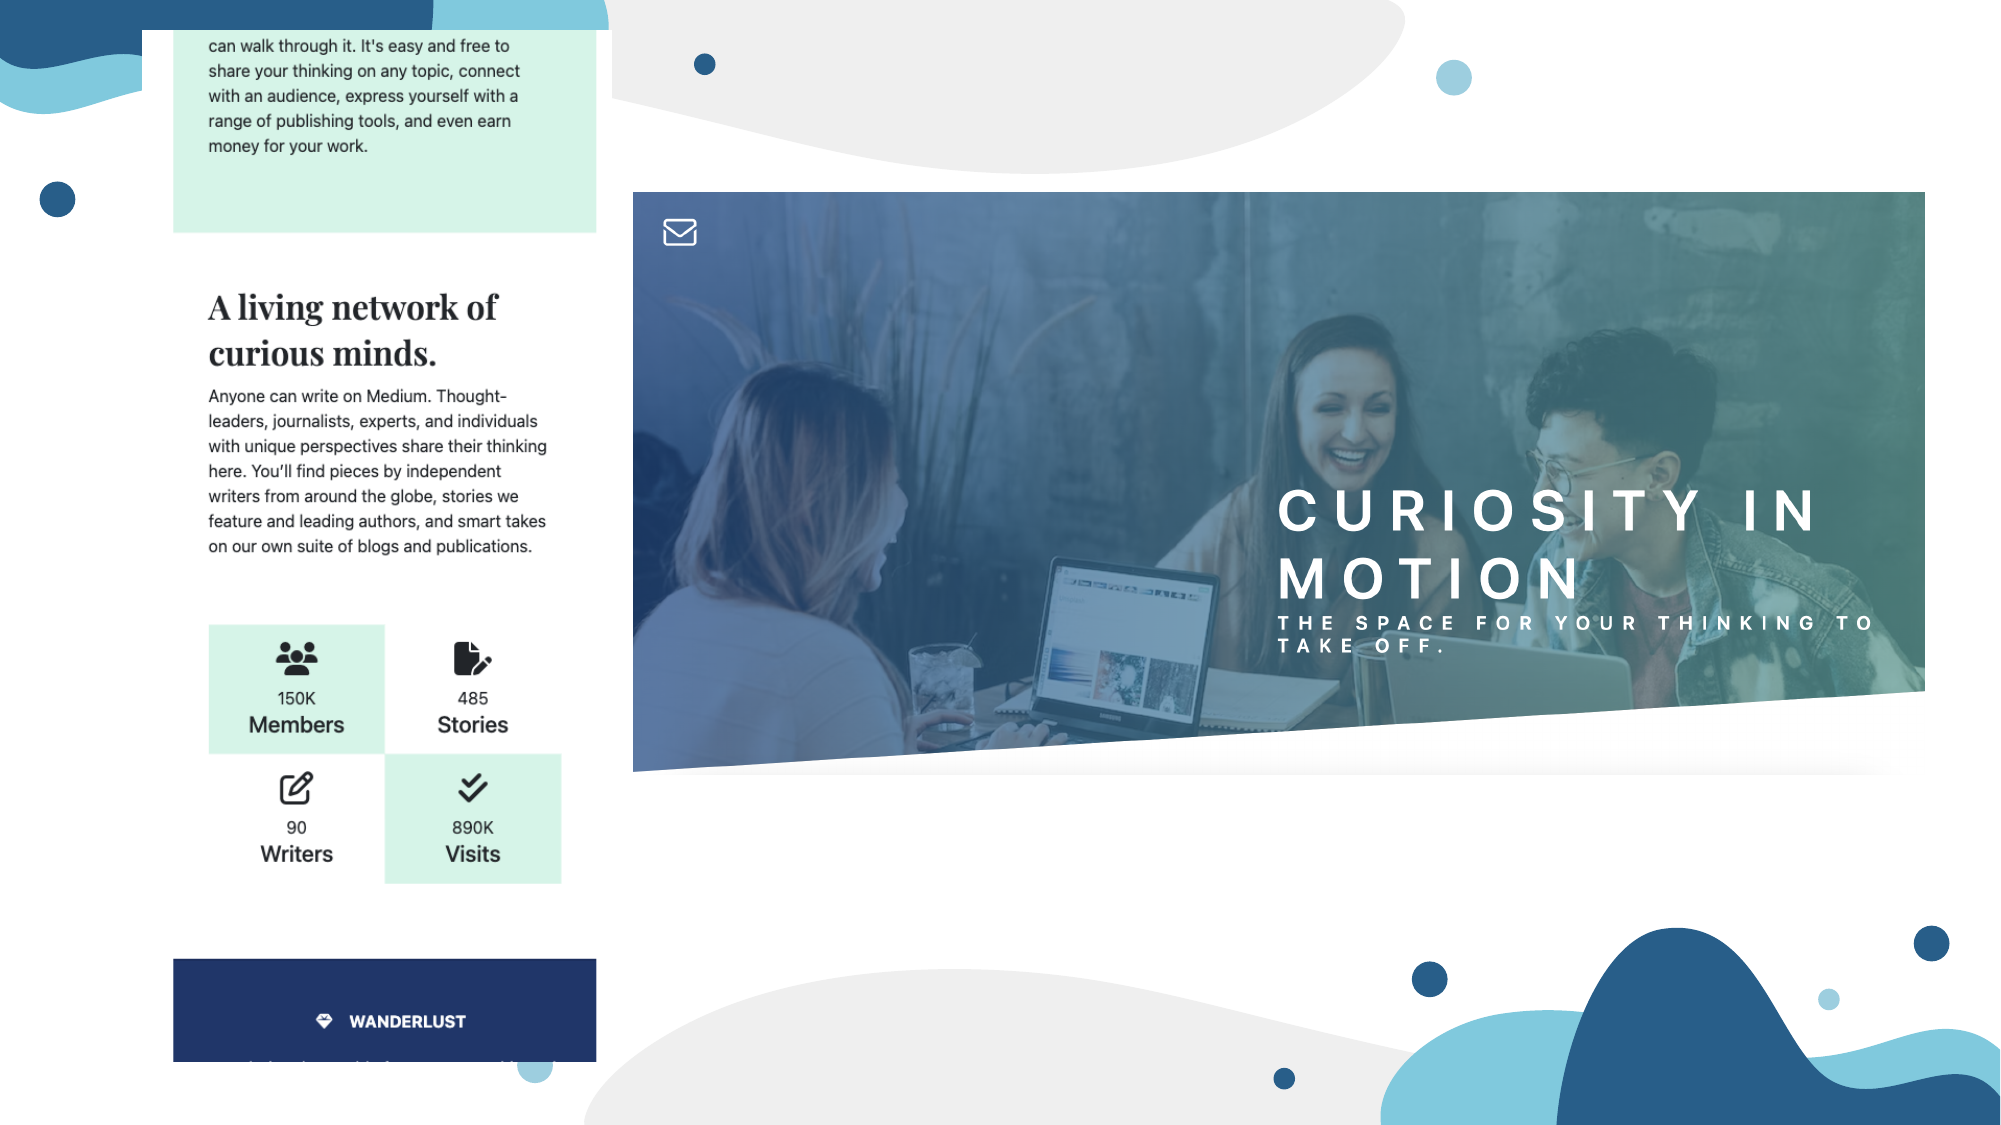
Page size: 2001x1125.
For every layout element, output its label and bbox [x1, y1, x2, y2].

picture [142, 29, 612, 1062]
picture [633, 192, 1925, 776]
